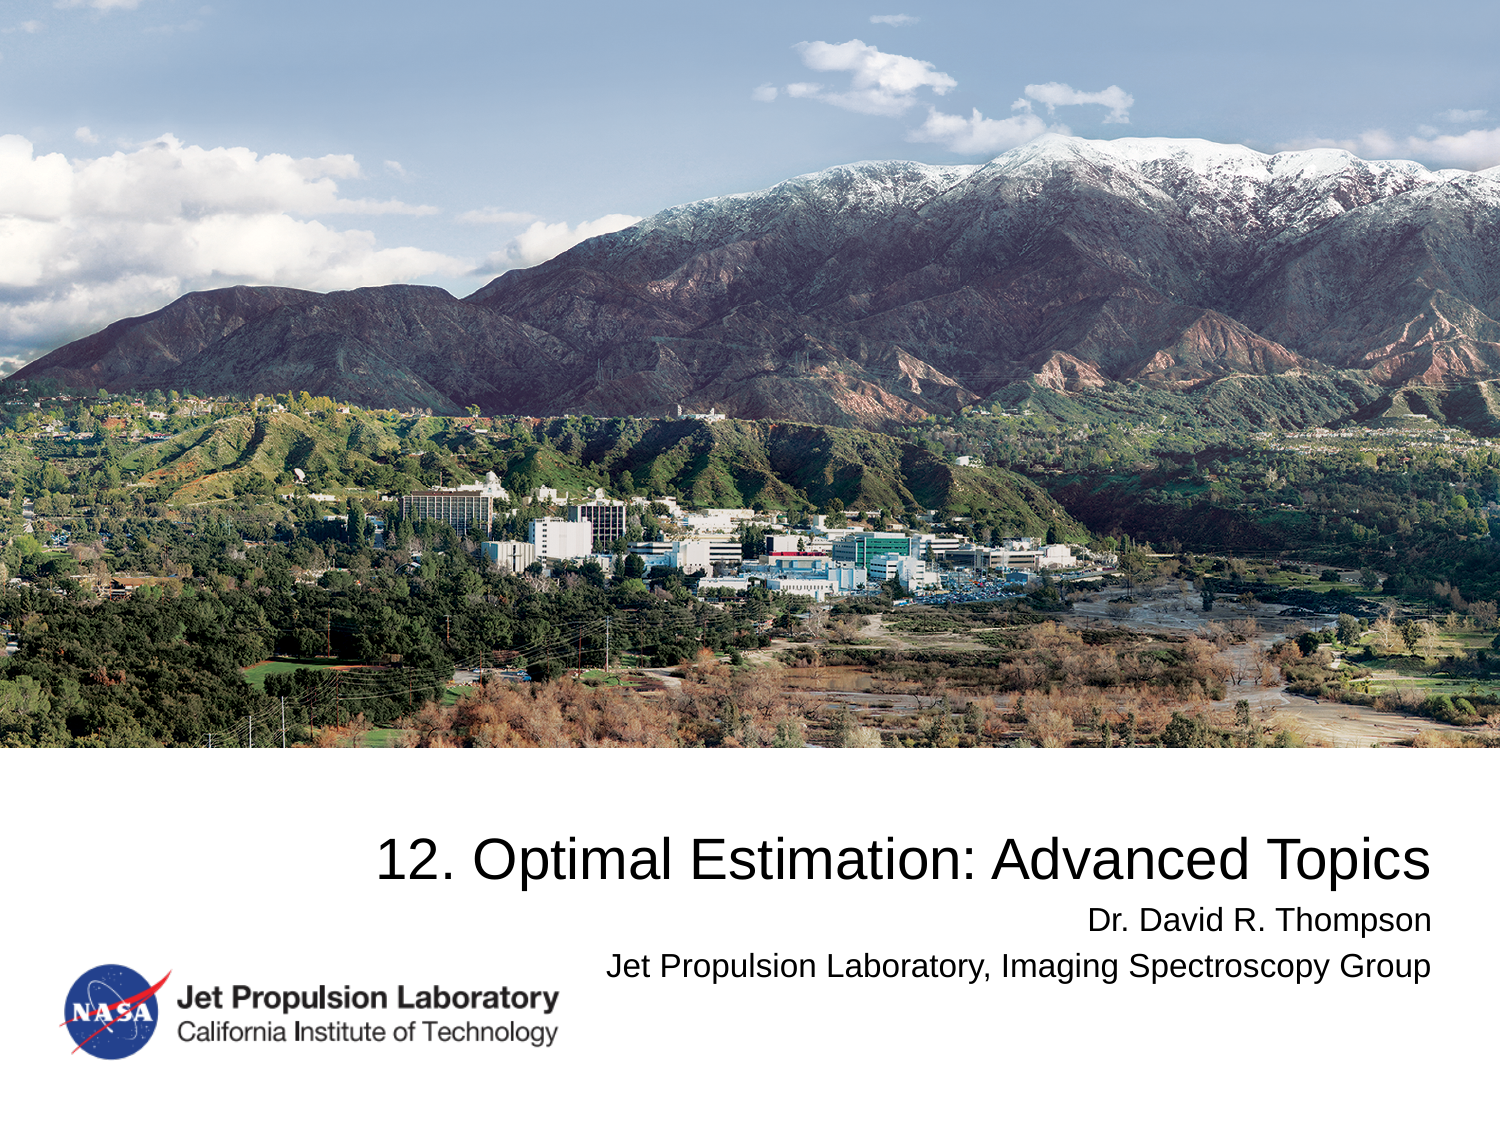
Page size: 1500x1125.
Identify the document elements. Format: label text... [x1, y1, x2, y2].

text_box 12. Optimal Estimation: Advanced Topics Dr. David R. Thompson Jet Propulsion Laboratory, Imaging Spectroscopy Group [46, 813, 1448, 1086]
picture [0, 0, 1500, 749]
picture [45, 952, 569, 1070]
